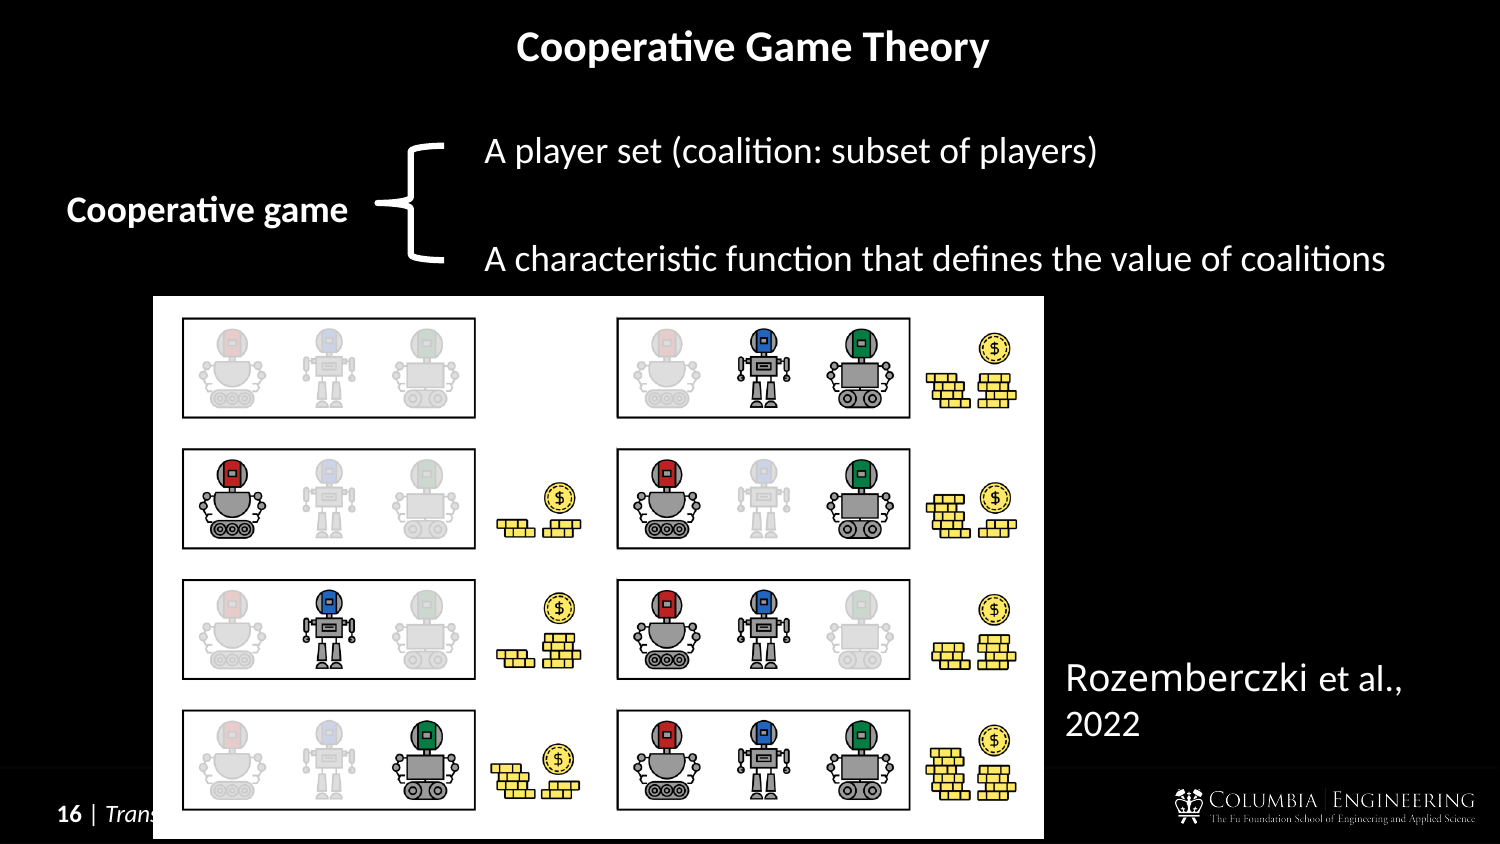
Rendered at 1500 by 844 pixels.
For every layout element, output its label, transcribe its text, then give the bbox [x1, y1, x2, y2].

text_box A player set (coalition: subset of players) [469, 119, 1159, 179]
text_box A characteristic function that defines the value of coalitions [469, 226, 1462, 287]
picture [153, 296, 1045, 839]
text_box [376, 144, 445, 261]
text_box Rozemberczki et al., 2022 [1049, 646, 1468, 752]
text_box Cooperative Game Theory [501, 10, 1006, 79]
text_box Cooperative game [52, 177, 378, 238]
